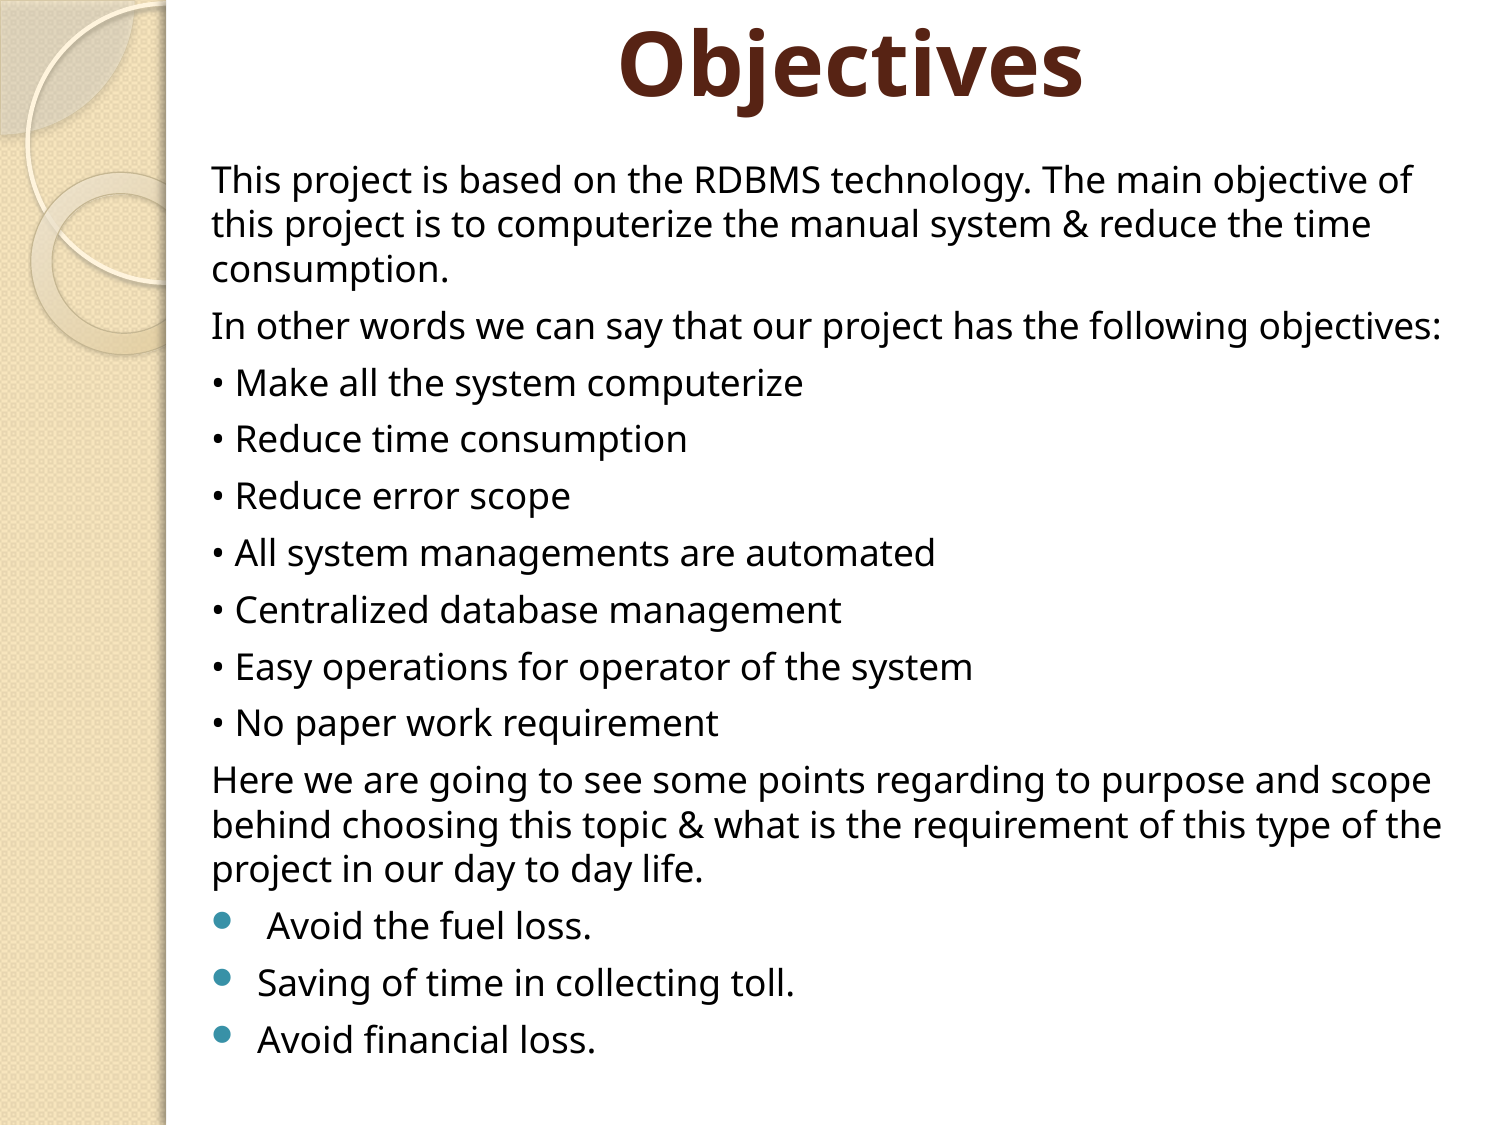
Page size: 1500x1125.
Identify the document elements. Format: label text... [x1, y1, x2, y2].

list This project is based on the RDBMS technology. The main objective of this project is to computerize the manual system & reduce the time consumption. In other words we can say that our project has the following objectives: • Make all the system computerize • Reduce time consumption • Reduce error scope • All system managements are automated • Centralized database management • Easy operations for operator of the system • No paper work requirement Here we are going to see some points regarding to purpose and scope behind choosing this topic & what is the requirement of this type of the project in our day to day life. Avoid the fuel loss. Saving of time in collecting toll. Avoid financial loss. [183, 149, 1466, 1094]
title Objectives [235, 0, 1466, 149]
